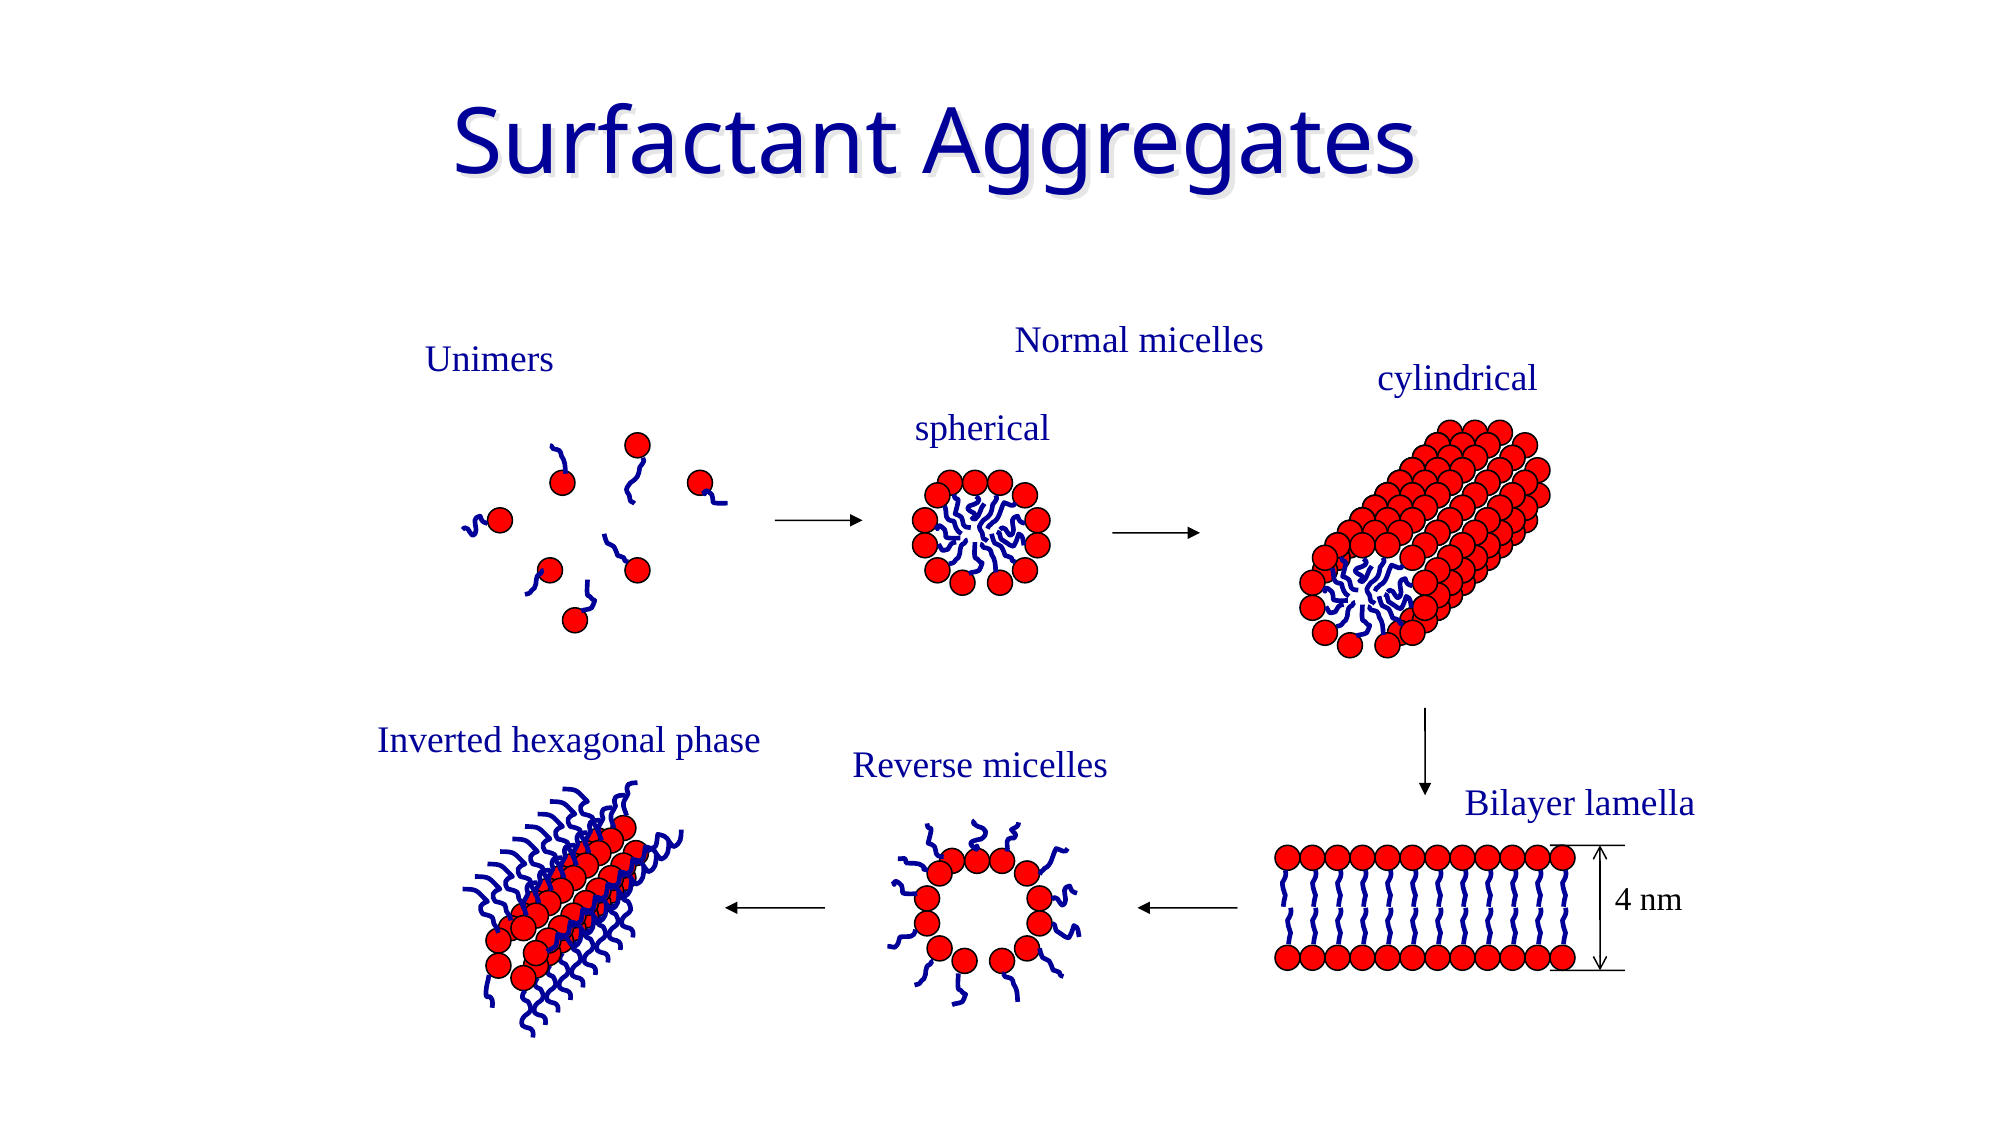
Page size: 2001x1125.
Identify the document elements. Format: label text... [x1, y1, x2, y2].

title Surfactant Aggregates [437, 62, 1713, 225]
text_box Normal micelles [999, 307, 1280, 368]
text_box [1112, 526, 1201, 540]
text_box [462, 782, 682, 1038]
text_box Inverted hexagonal phase [362, 707, 777, 768]
text_box [724, 901, 826, 915]
text_box Bilayer lamella [1449, 770, 1711, 830]
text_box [1274, 845, 1698, 971]
text_box [1137, 901, 1238, 915]
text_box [887, 820, 1080, 1005]
text_box [774, 514, 863, 527]
text_box spherical [900, 395, 1066, 455]
text_box cylindrical [1362, 345, 1554, 405]
text_box Unimers [410, 326, 570, 387]
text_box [912, 470, 1050, 596]
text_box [1299, 420, 1550, 658]
text_box Reverse micelles [837, 732, 1123, 793]
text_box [462, 432, 728, 633]
text_box [1418, 707, 1432, 796]
